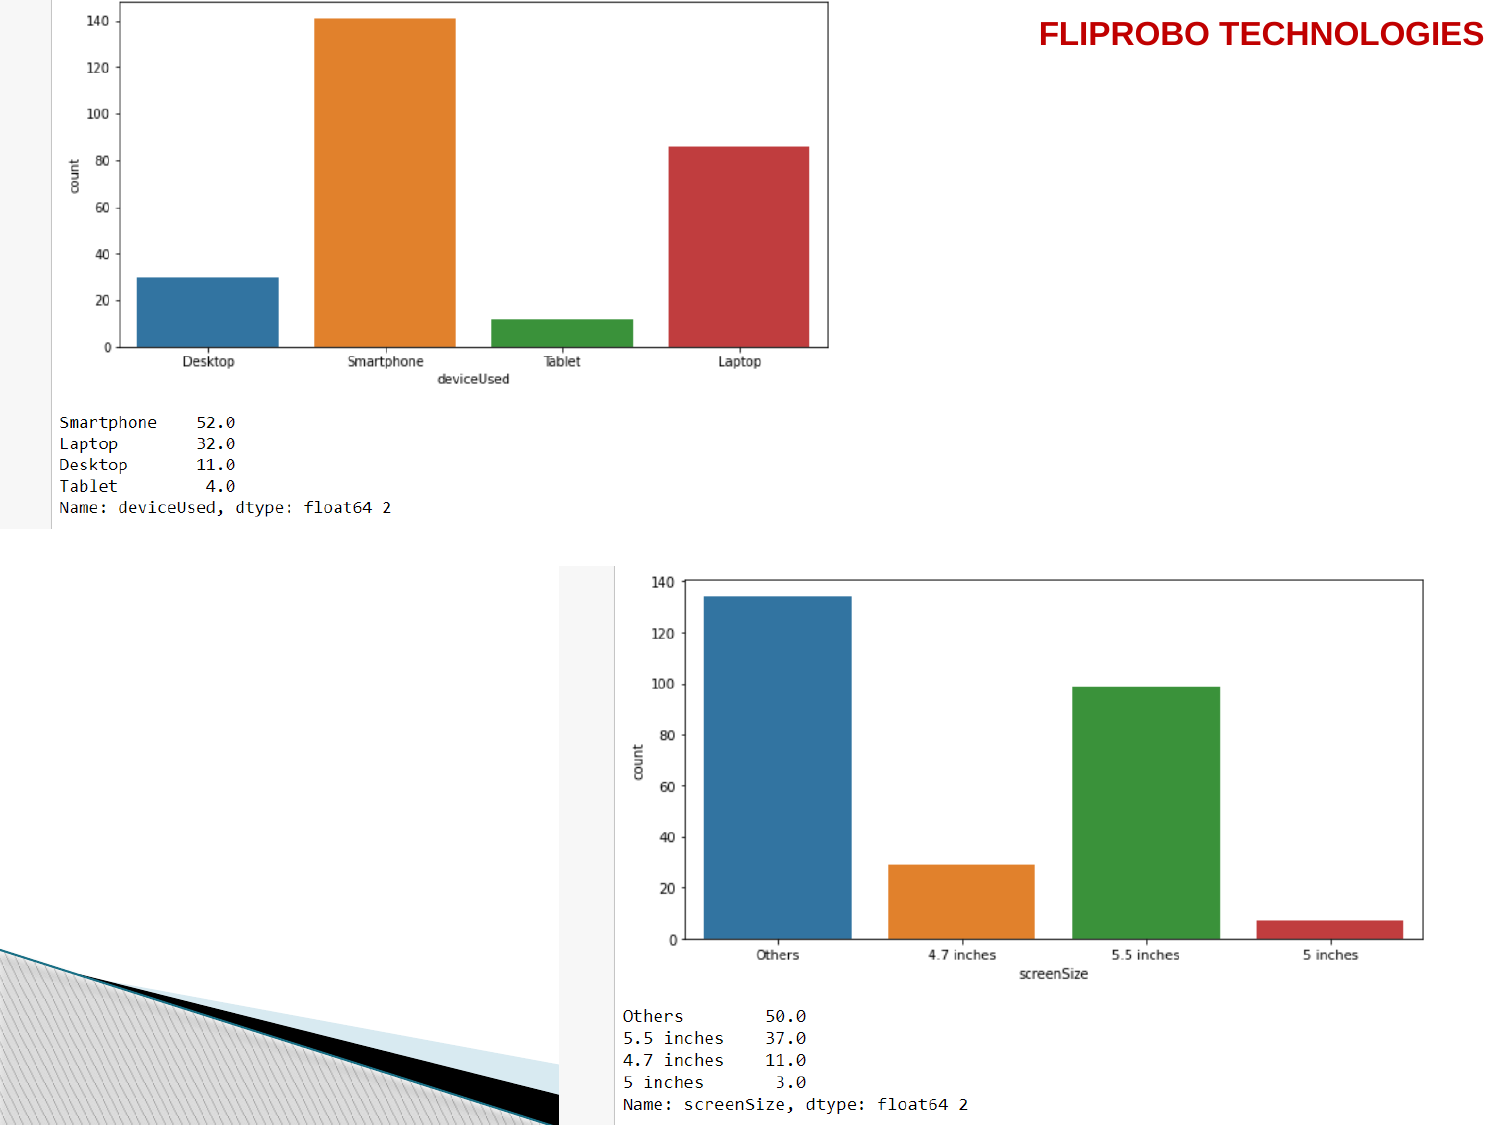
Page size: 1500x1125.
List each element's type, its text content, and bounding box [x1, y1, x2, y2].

picture [0, 0, 941, 529]
picture [559, 565, 1500, 1125]
footer FLIPROBO TECHNOLOGIES [941, 0, 1500, 60]
